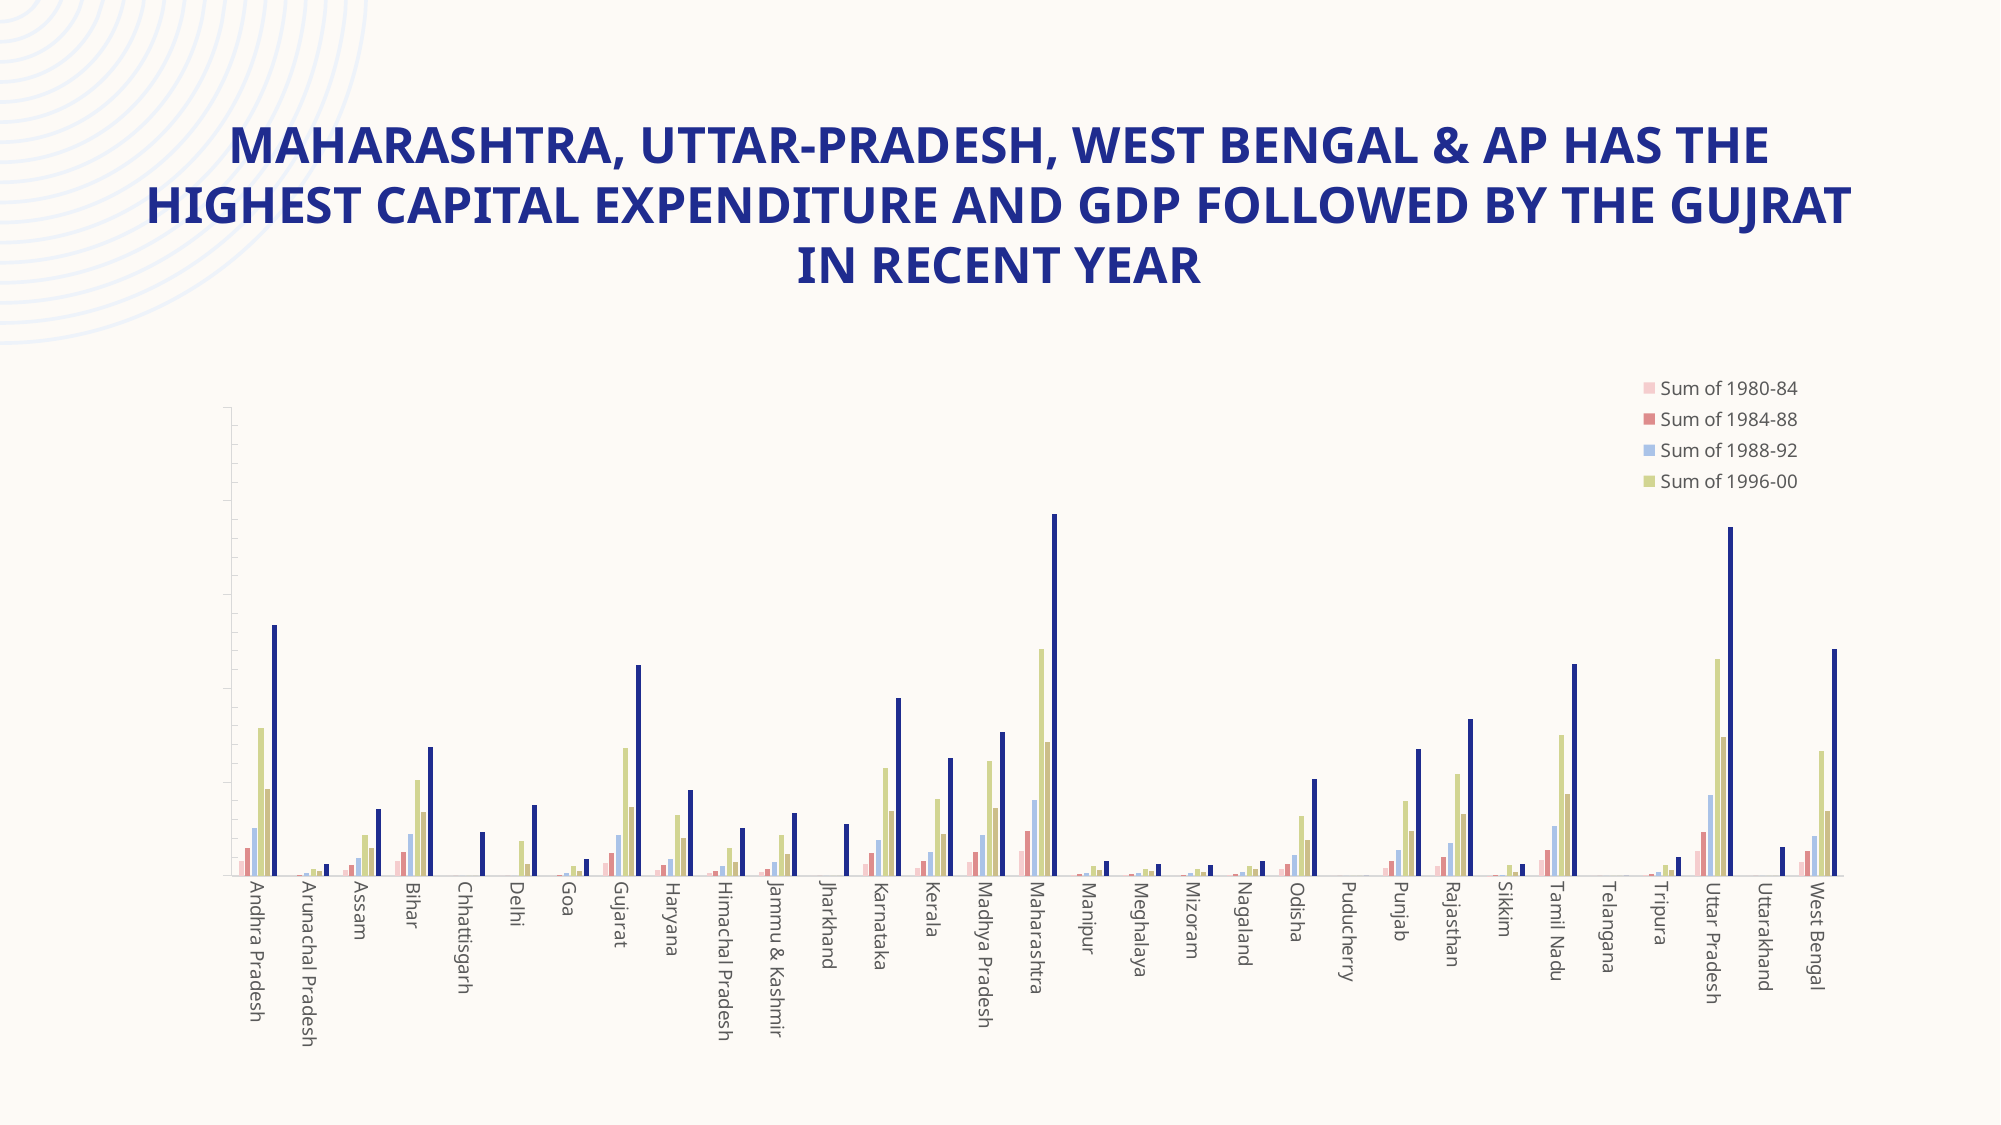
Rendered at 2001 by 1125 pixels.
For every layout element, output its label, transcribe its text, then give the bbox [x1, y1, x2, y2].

title Maharashtra, Uttar-Pradesh, west Bengal & AP has the highest capital expenditure and GDP followed by the Gujrat in recent year [124, 106, 1875, 233]
chart [88, 344, 1913, 1073]
